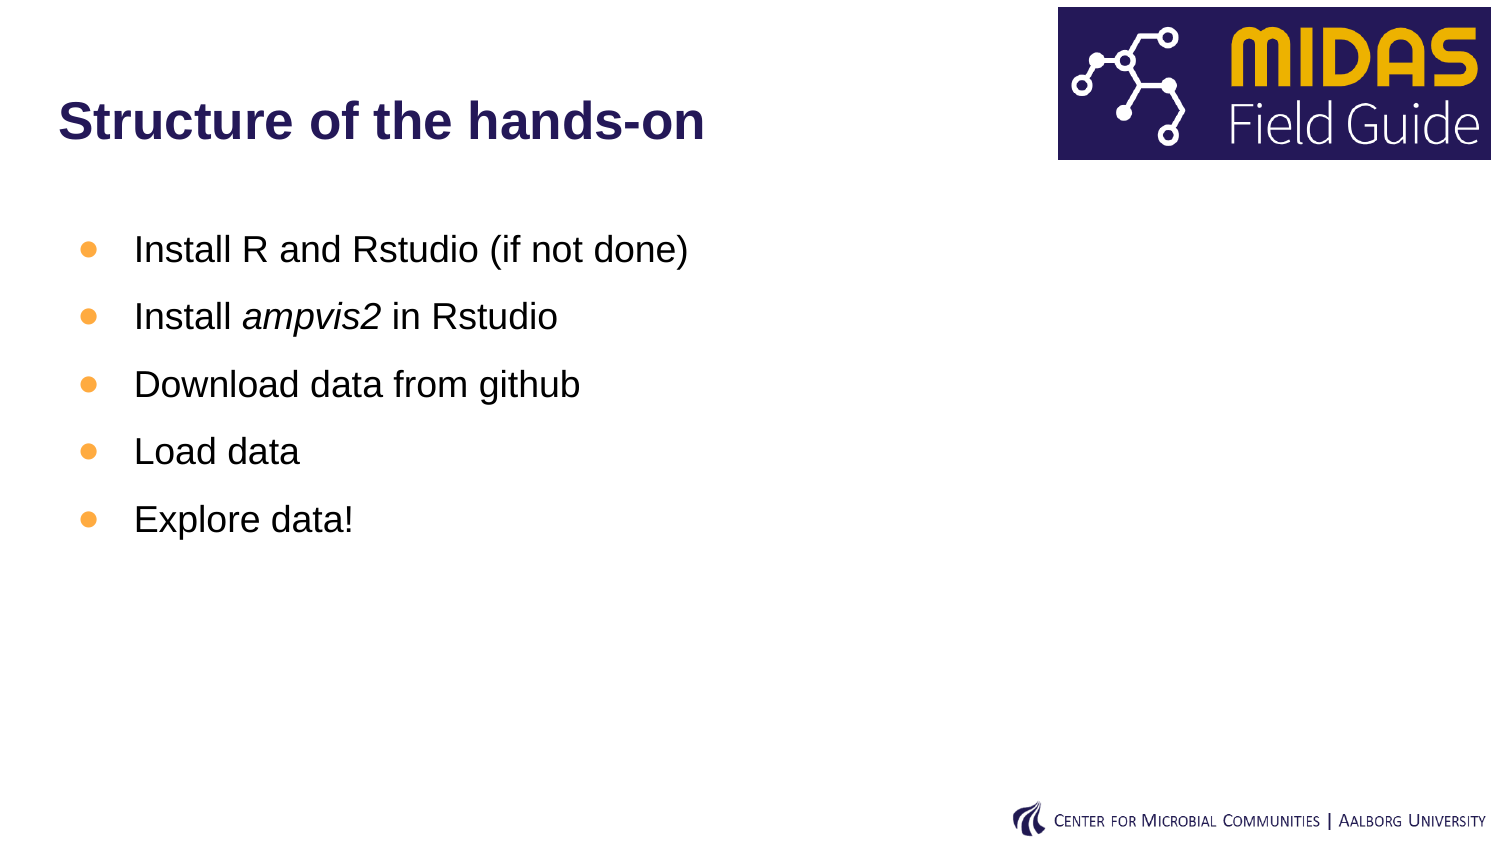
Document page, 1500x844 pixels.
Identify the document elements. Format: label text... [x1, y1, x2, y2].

picture [984, 792, 1500, 844]
list Install R and Rstudio (if not done) Install ampvis2 in Rstudio Download data from github Load data Explore data! [43, 187, 1442, 637]
picture [1057, 7, 1491, 161]
title Structure of the hands-on [43, 71, 1054, 166]
